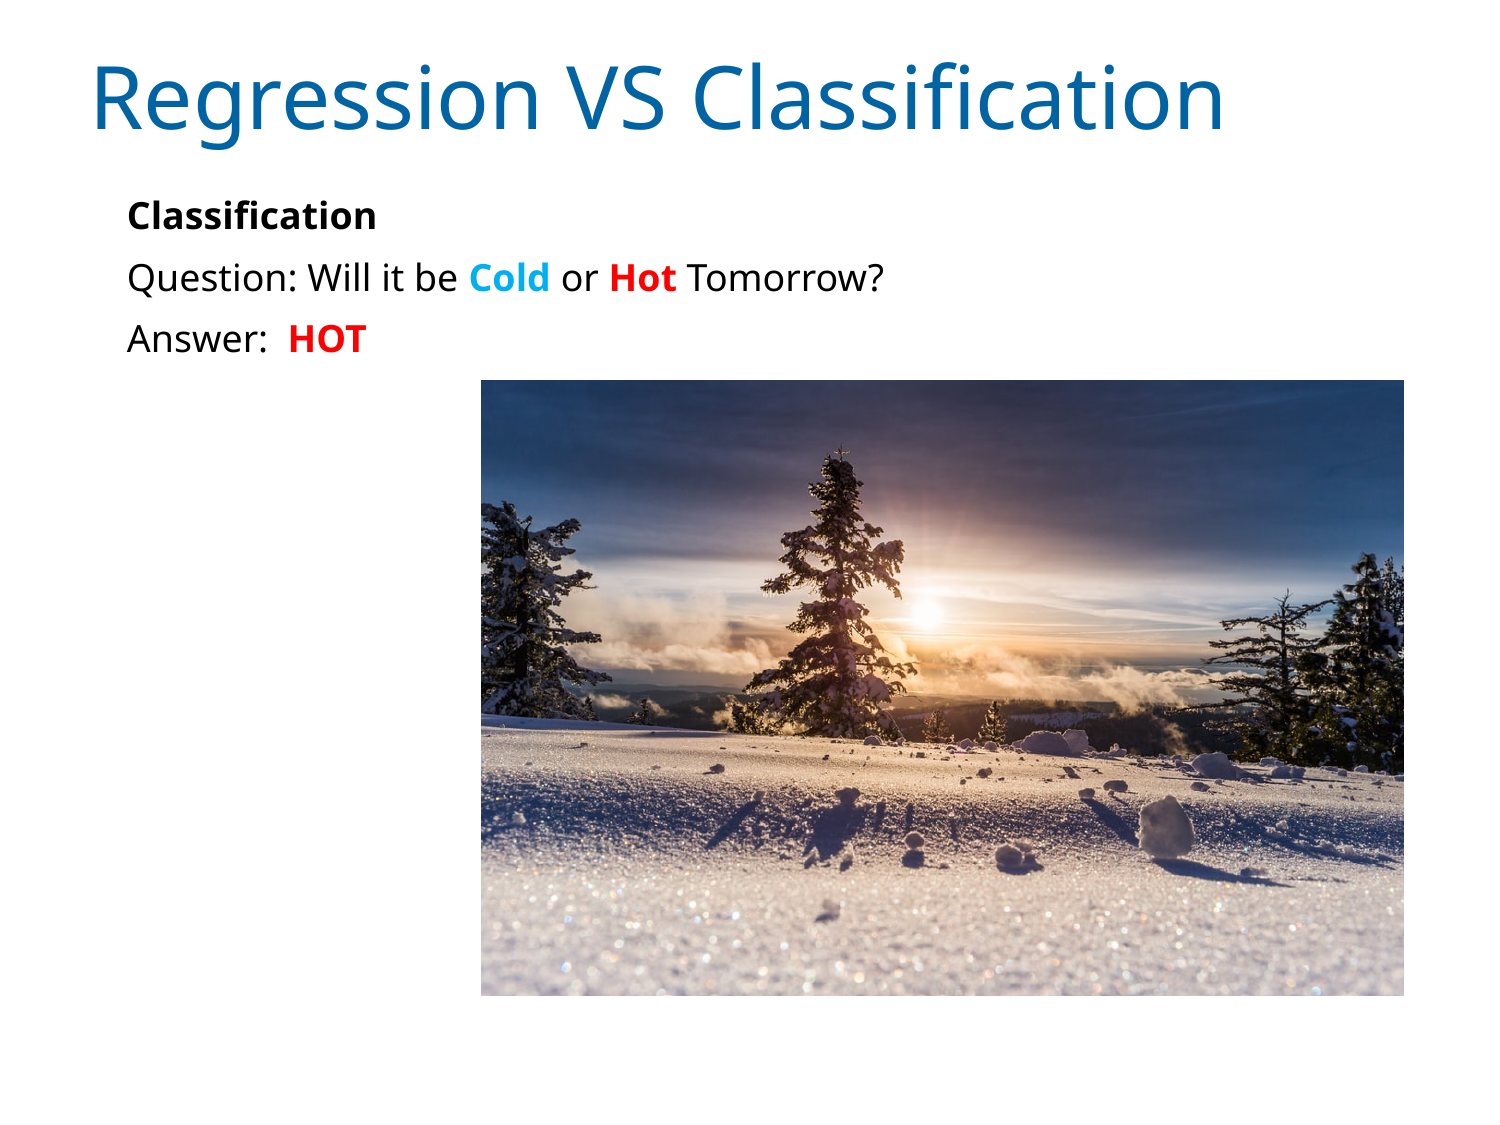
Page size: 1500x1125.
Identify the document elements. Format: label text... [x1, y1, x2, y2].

list Classification Question: Will it be Cold or Hot Tomorrow? Answer: HOT [74, 189, 1468, 1049]
title Regression VS Classification [74, 28, 1468, 174]
picture [481, 380, 1404, 996]
